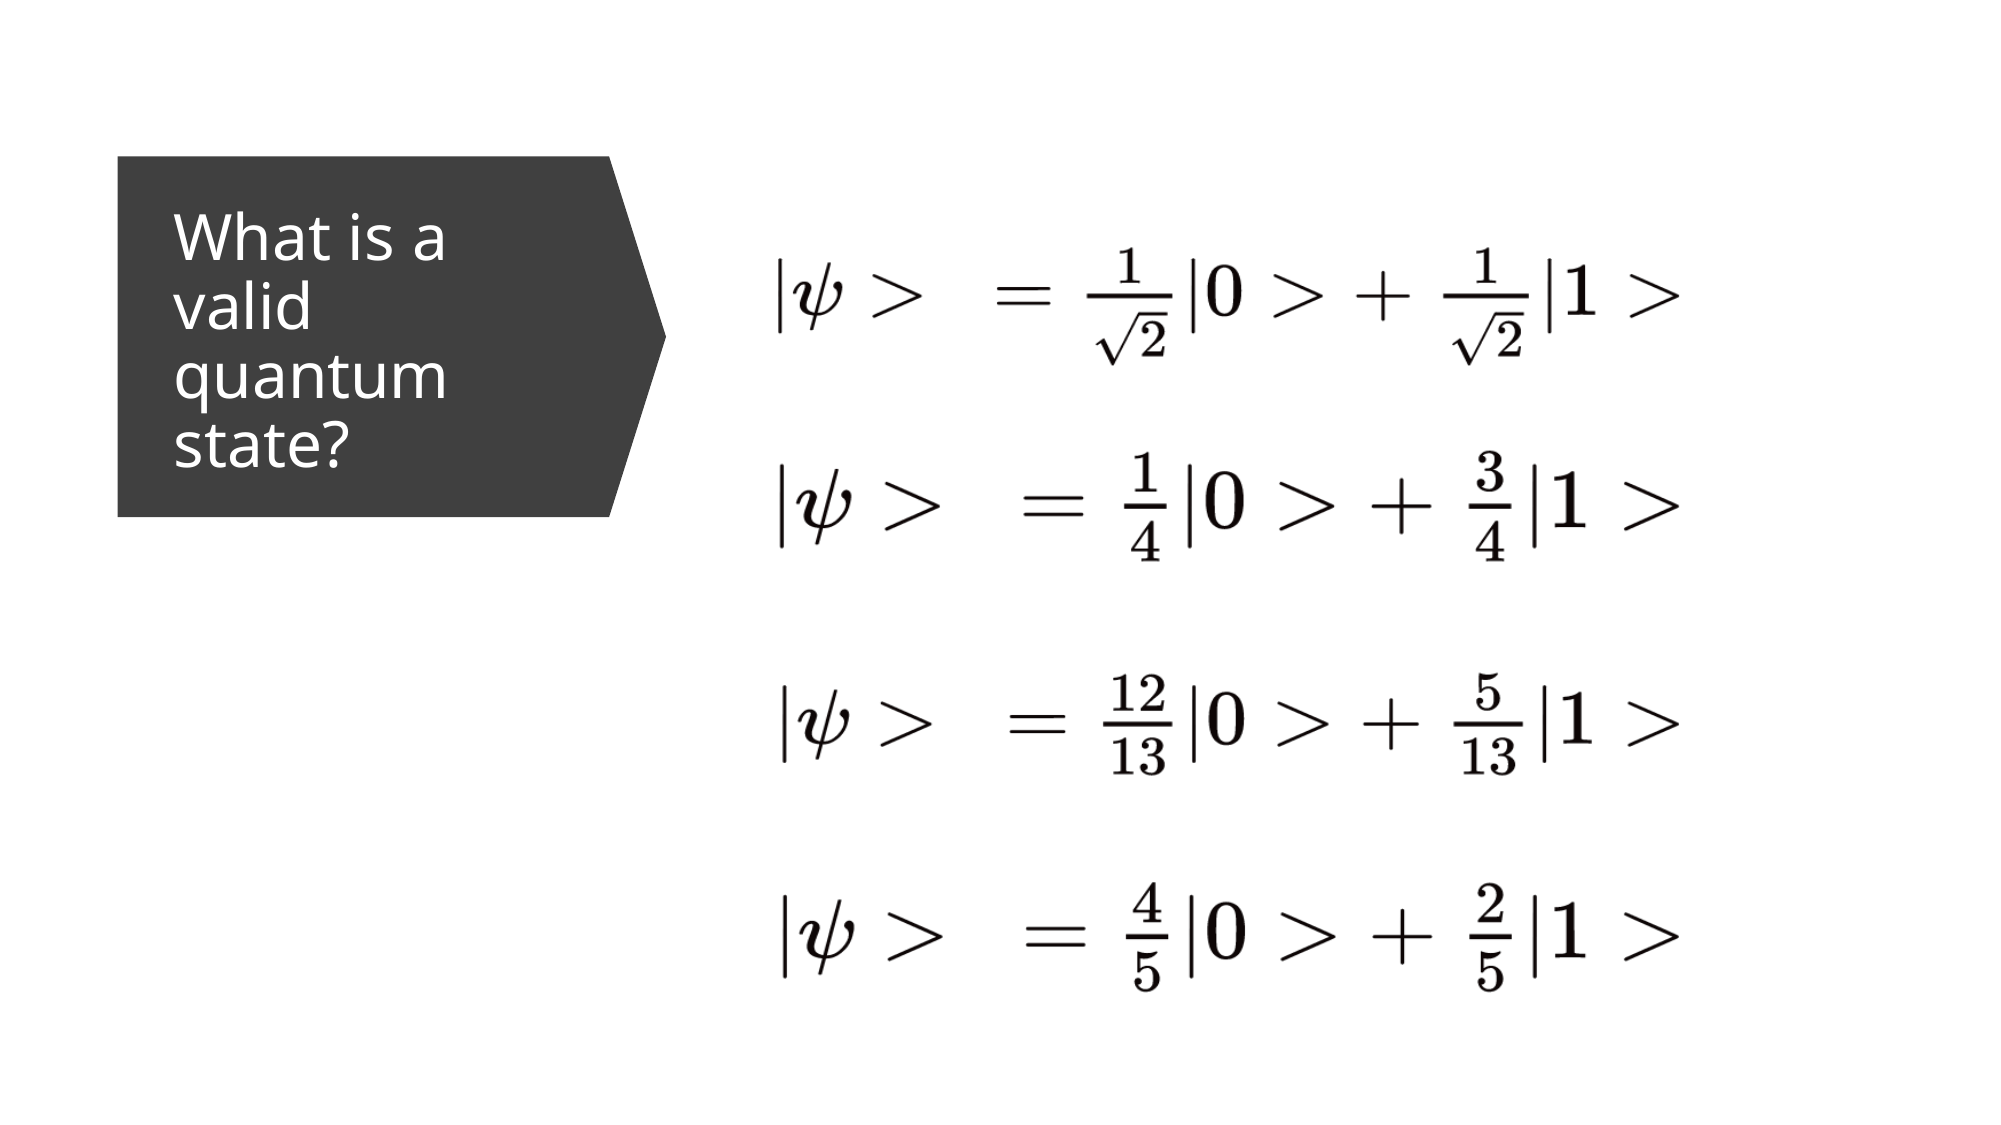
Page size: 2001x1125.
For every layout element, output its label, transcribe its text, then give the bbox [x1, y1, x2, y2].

picture [771, 877, 1687, 998]
title What is a valid quantum state? [158, 197, 597, 490]
picture [771, 664, 1687, 781]
picture [769, 441, 1686, 568]
picture [769, 242, 1686, 374]
text_box [116, 155, 668, 519]
